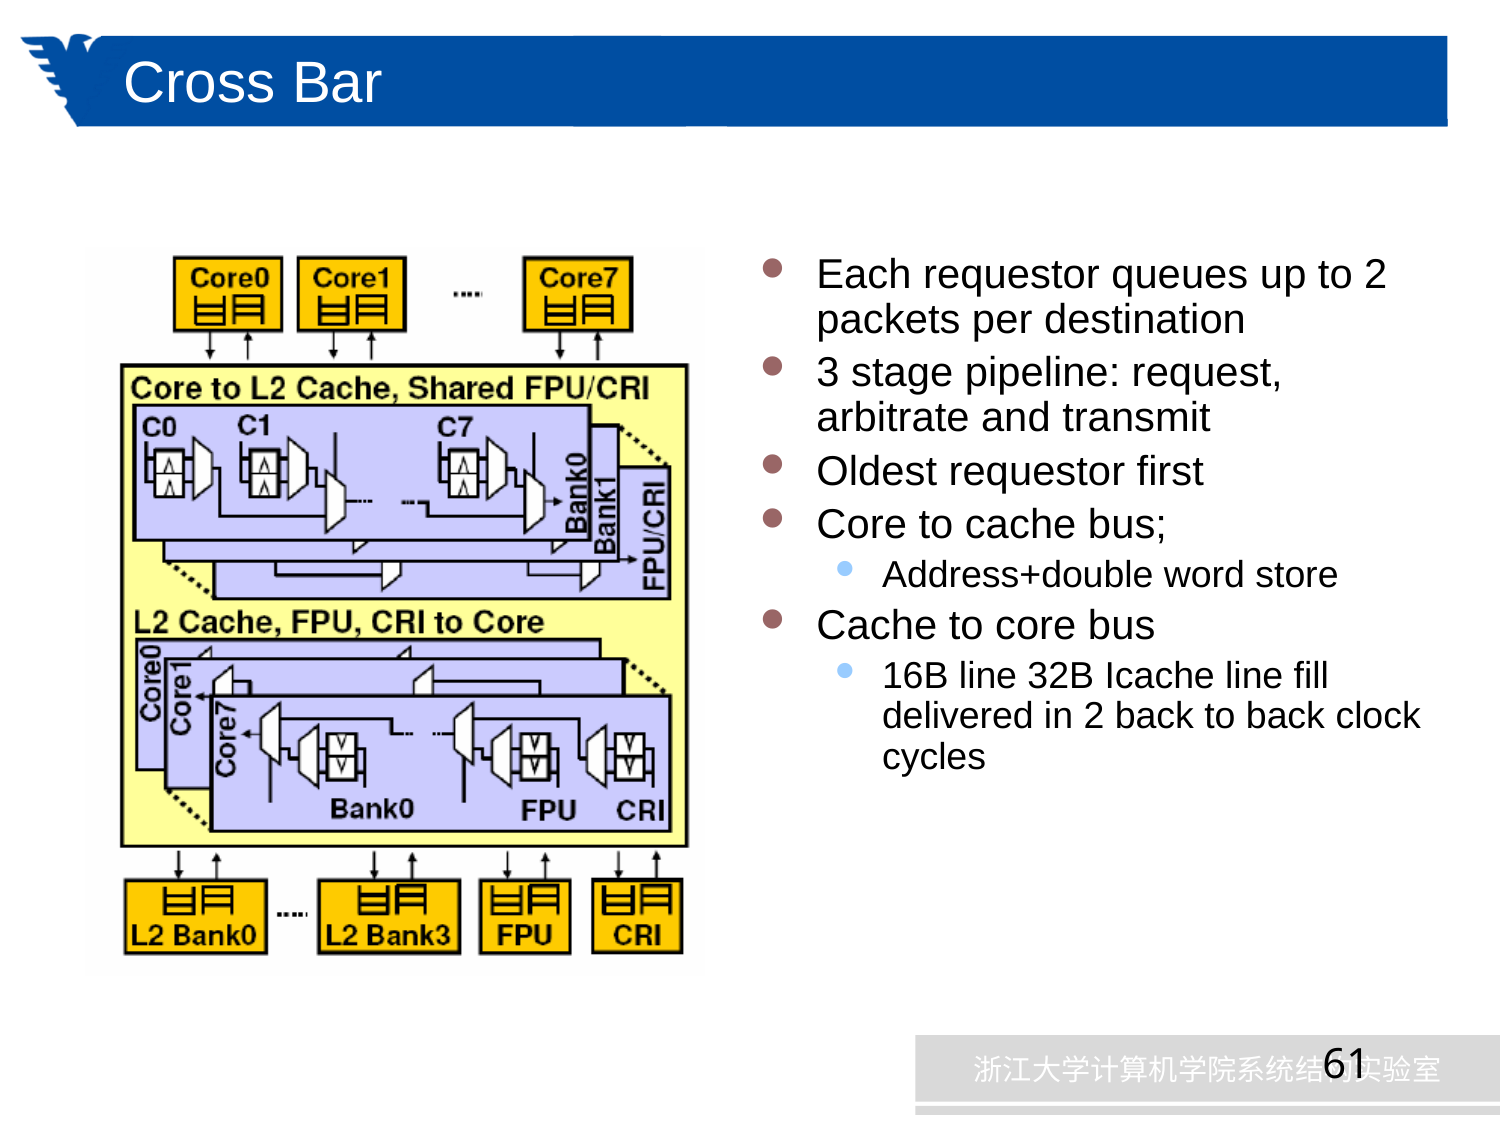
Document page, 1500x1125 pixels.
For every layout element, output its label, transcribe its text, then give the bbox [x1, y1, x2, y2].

picture [5, 19, 148, 127]
text_box Each requestor queues up to 2 packets per destination 3 stage pipeline: request, arbitrate and transmit Oldest requestor first Core to cache bus; Address+double word store Cache to core bus 16B line 32B Icache line fill delivered in 2 back to back clock cycles [750, 244, 1443, 974]
picture [69, 236, 746, 982]
title Cross Bar [108, 38, 1406, 121]
